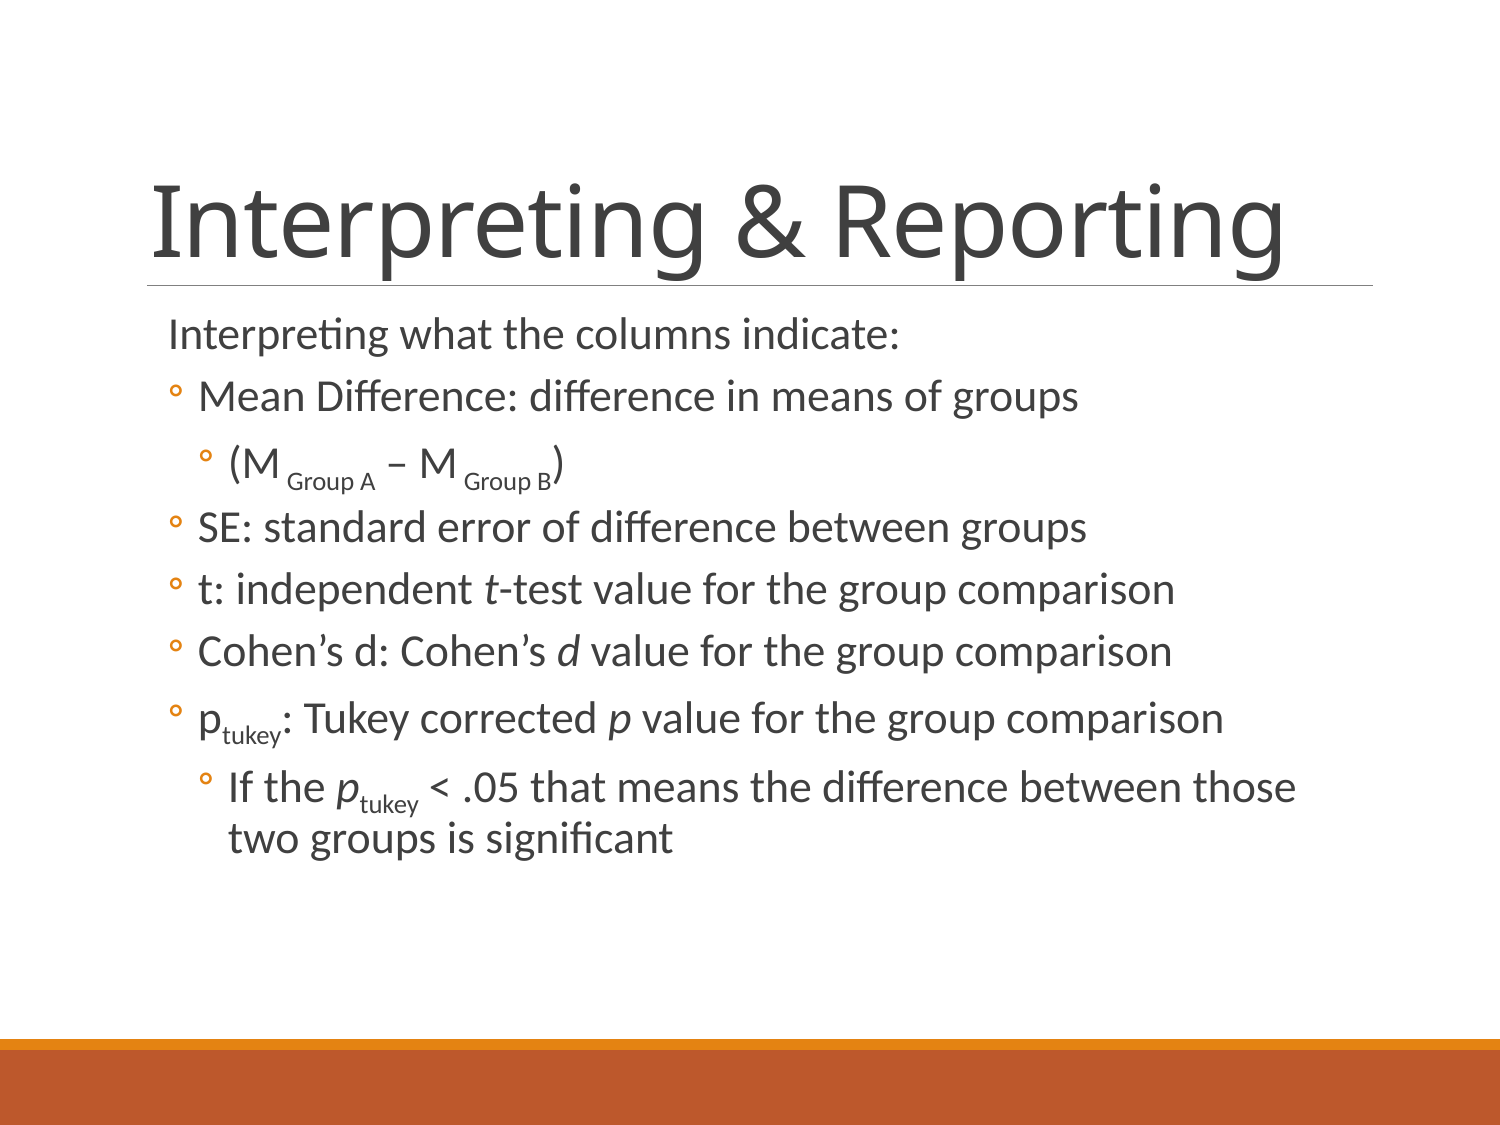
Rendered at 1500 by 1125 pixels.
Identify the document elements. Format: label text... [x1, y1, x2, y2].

title Interpreting & Reporting [135, 47, 1373, 285]
list Interpreting what the columns indicate: Mean Difference: difference in means of groups (M Group A – M Group B) SE: standard error of difference between groups t: independent t-test value for the group comparison Cohen’s d: Cohen’s d value for the group comparison ptukey: Tukey corrected p value for the group comparison If the ptukey < .05 that means the difference between those two groups is significant [135, 302, 1373, 963]
